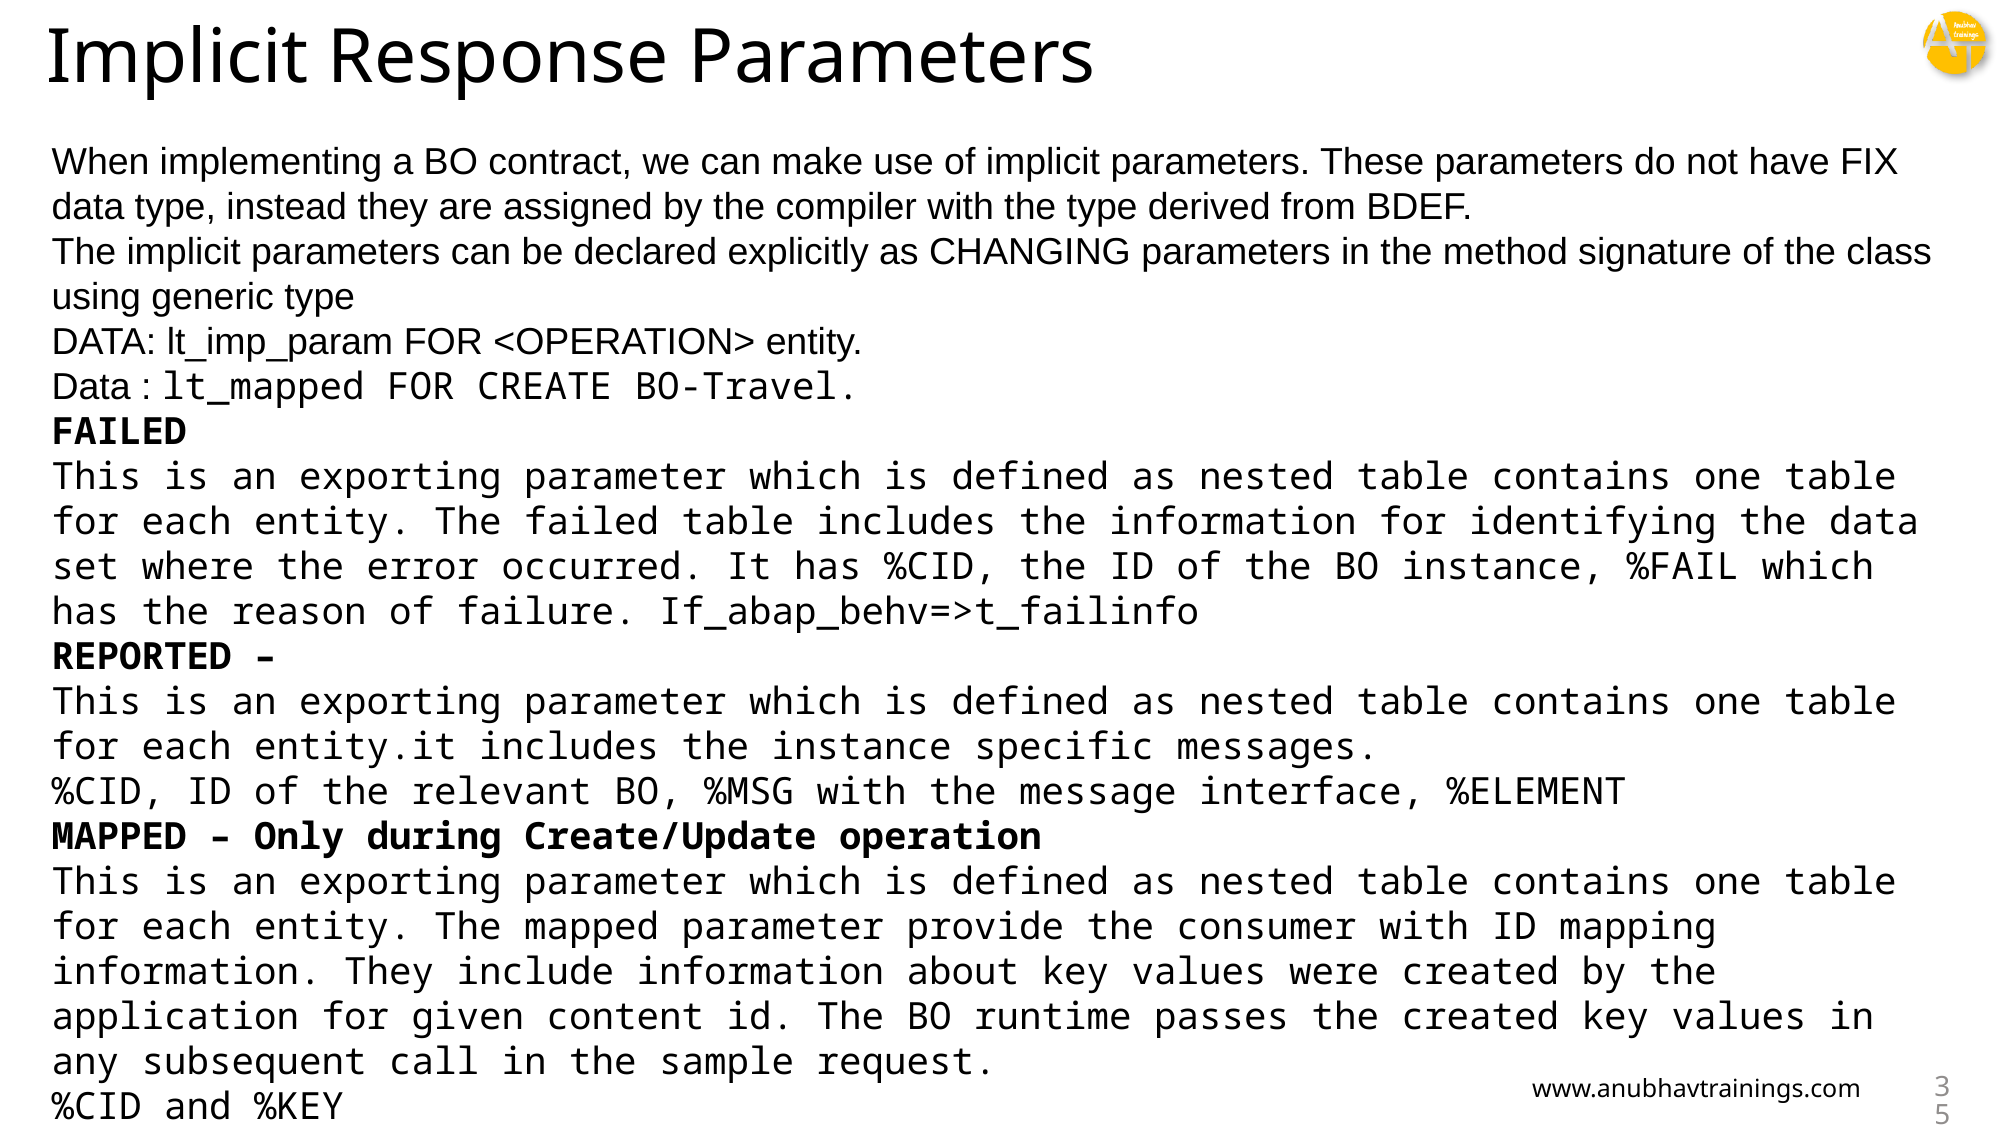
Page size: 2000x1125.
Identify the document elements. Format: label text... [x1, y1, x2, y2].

text_box When implementing a BO contract, we can make use of implicit parameters. These parameters do not have FIX data type, instead they are assigned by the compiler with the type derived from BDEF. The implicit parameters can be declared explicitly as CHANGING parameters in the method signature of the class using generic type DATA: lt_imp_param FOR <OPERATION> entity. Data : lt_mapped FOR CREATE BO-Travel. FAILED This is an exporting parameter which is defined as nested table contains one table for each entity. The failed table includes the information for identifying the data set where the error occurred. It has %CID, the ID of the BO instance, %FAIL which has the reason of failure. If_abap_behv=>t_failinfo REPORTED – This is an exporting parameter which is defined as nested table contains one table for each entity.it includes the instance specific messages. %CID, ID of the relevant BO, %MSG with the message interface, %ELEMENT MAPPED – Only during Create/Update operation This is an exporting parameter which is defined as nested table contains one table for each entity. The mapped parameter provide the consumer with ID mapping information. They include information about key values were created by the application for given content id. The BO runtime passes the created key values in any subsequent call in the sample request. %CID and %KEY [36, 129, 1974, 1125]
text_box www.anubhavtrainings.com [1517, 1064, 2000, 1110]
text_box Implicit Response Parameters [31, 0, 1874, 105]
picture [1917, 7, 1990, 79]
